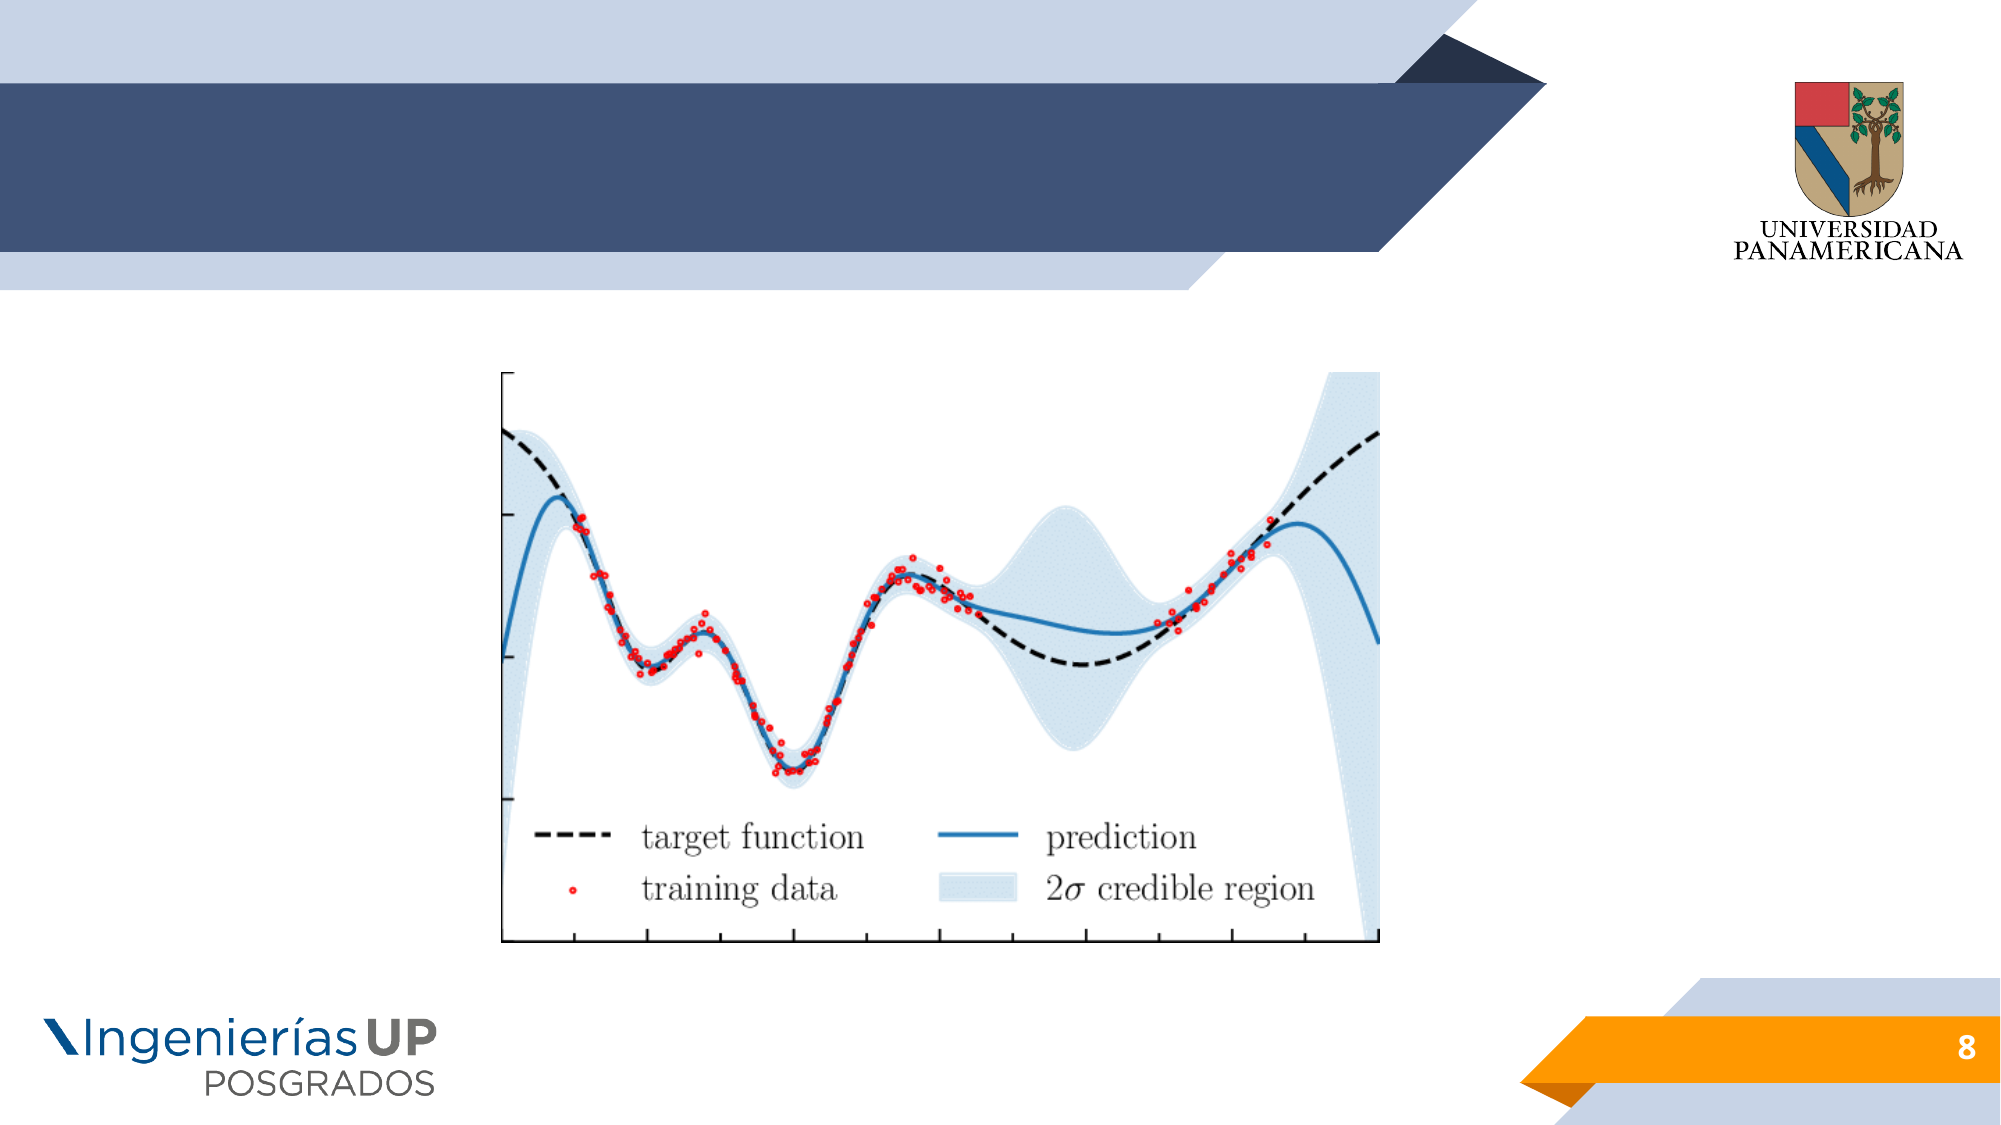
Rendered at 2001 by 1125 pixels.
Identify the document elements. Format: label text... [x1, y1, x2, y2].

picture [1715, 59, 1986, 280]
picture [501, 372, 1380, 943]
picture [20, 983, 459, 1125]
slide_number 8 [1666, 1014, 1992, 1084]
